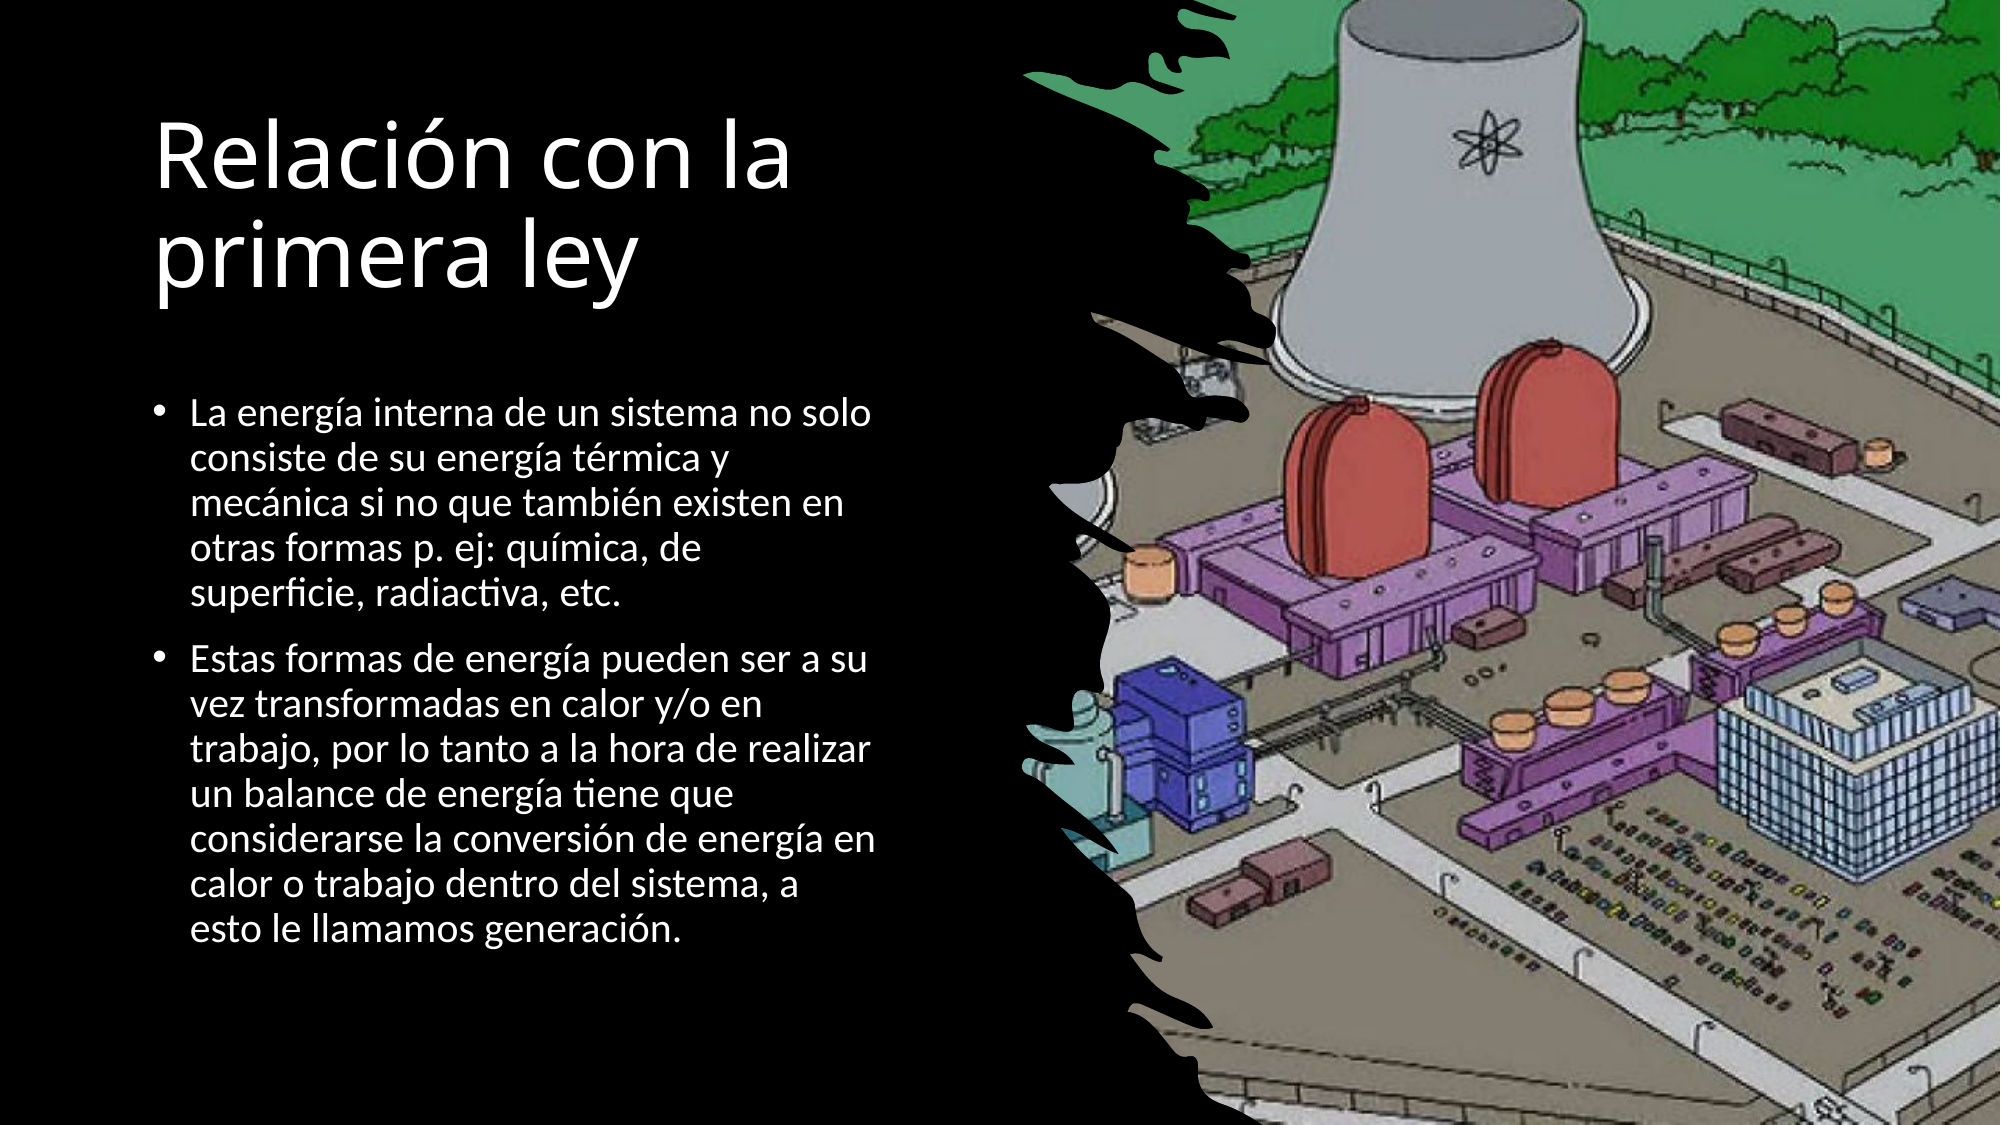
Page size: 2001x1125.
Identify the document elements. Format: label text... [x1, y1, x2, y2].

picture [1021, 0, 2000, 1125]
text_box [0, 0, 1021, 1125]
list La energía interna de un sistema no solo consiste de su energía térmica y mecánica si no que también existen en otras formas p. ej: química, de superficie, radiactiva, etc. Estas formas de energía pueden ser a su vez transformadas en calor y/o en trabajo, por lo tanto a la hora de realizar un balance de energía tiene que considerarse la conversión de energía en calor o trabajo dentro del sistema, a esto le llamamos generación. [137, 382, 896, 1014]
title Relación con la primera ley [137, 59, 999, 357]
